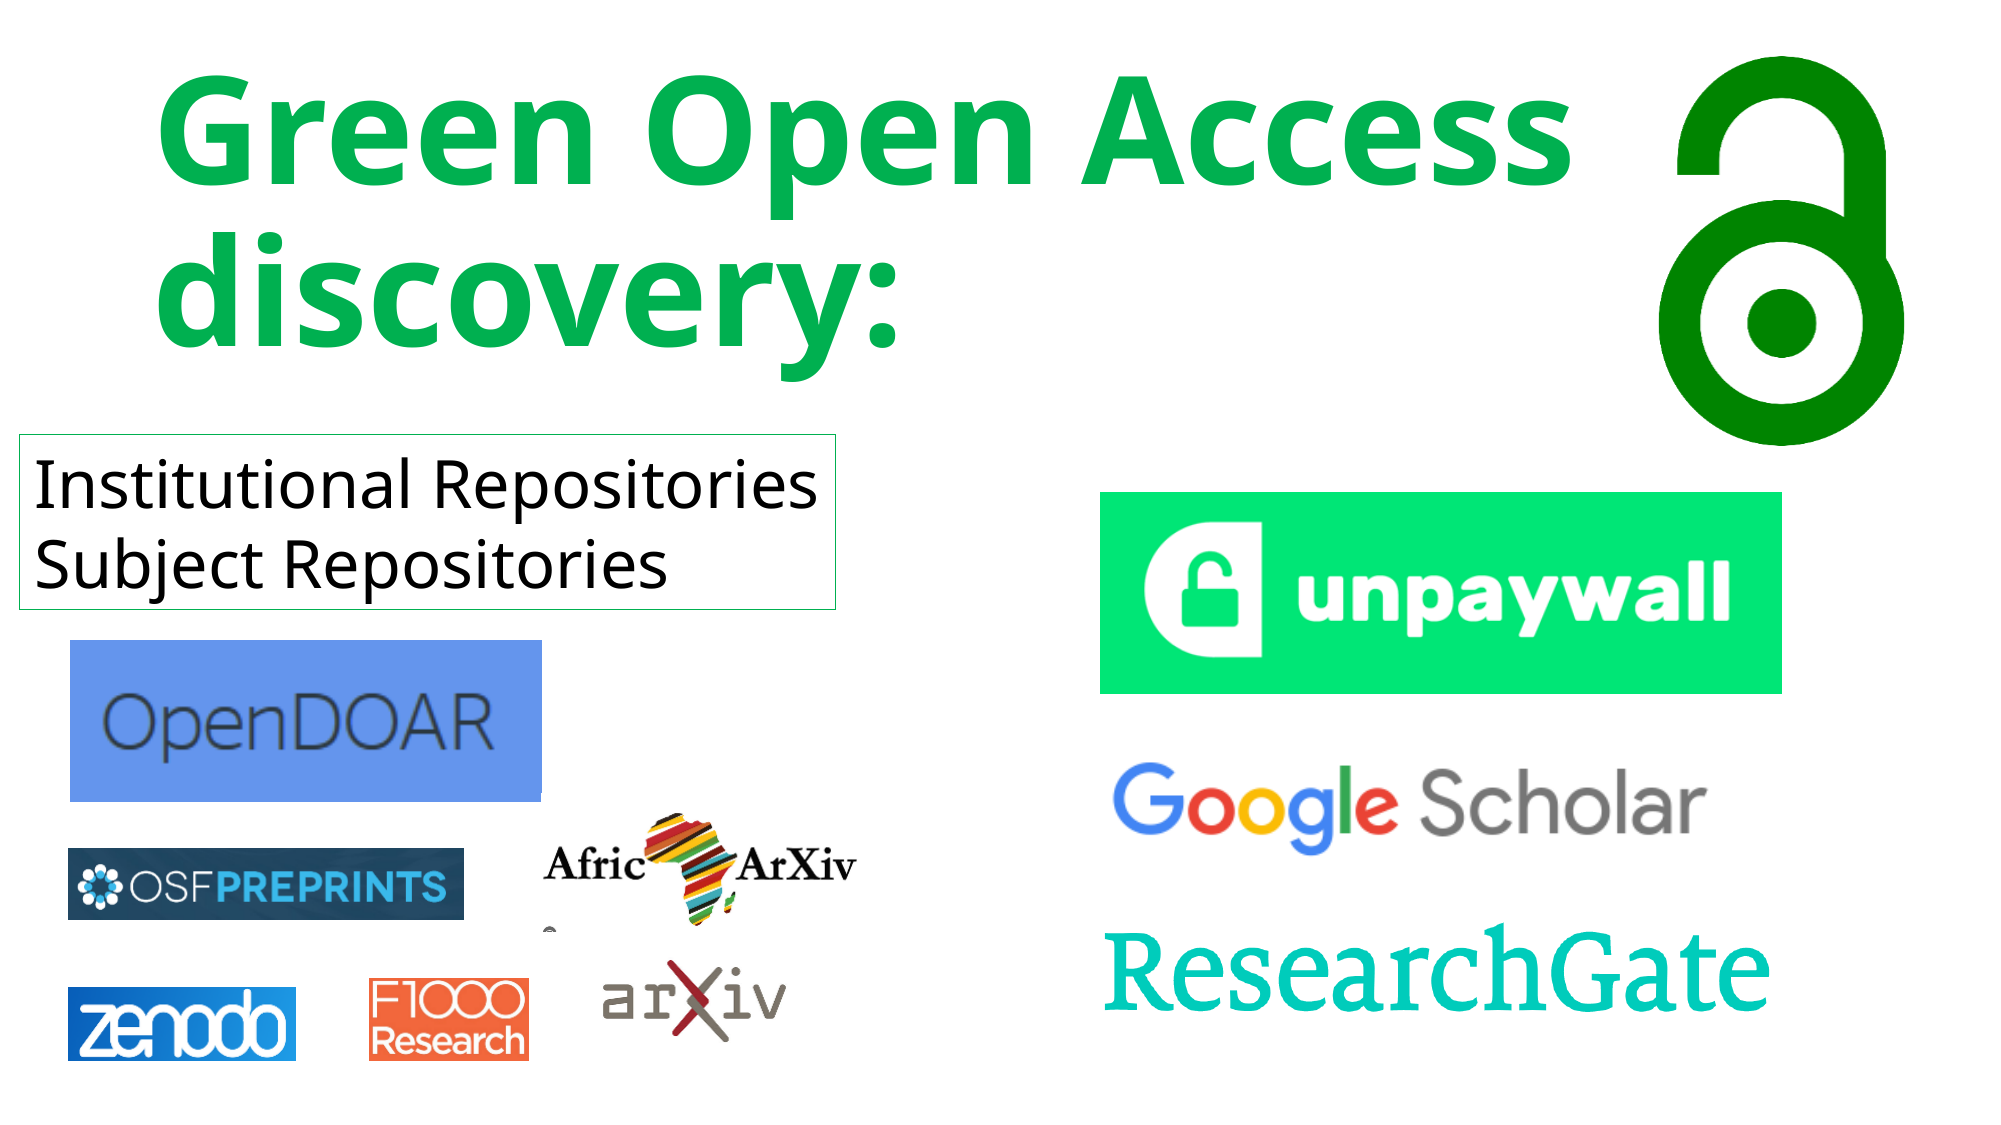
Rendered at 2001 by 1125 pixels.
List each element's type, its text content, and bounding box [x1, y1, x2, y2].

picture [68, 847, 464, 920]
picture [369, 978, 529, 1061]
picture [1654, 52, 1909, 450]
picture [571, 945, 810, 1049]
picture [1077, 736, 1735, 865]
picture [70, 640, 858, 932]
picture [68, 987, 296, 1061]
title Green Open Access discovery: [137, 108, 1654, 326]
picture [1100, 492, 1782, 694]
picture [1091, 883, 1783, 1049]
text_box Institutional Repositories Subject Repositories [19, 434, 836, 610]
